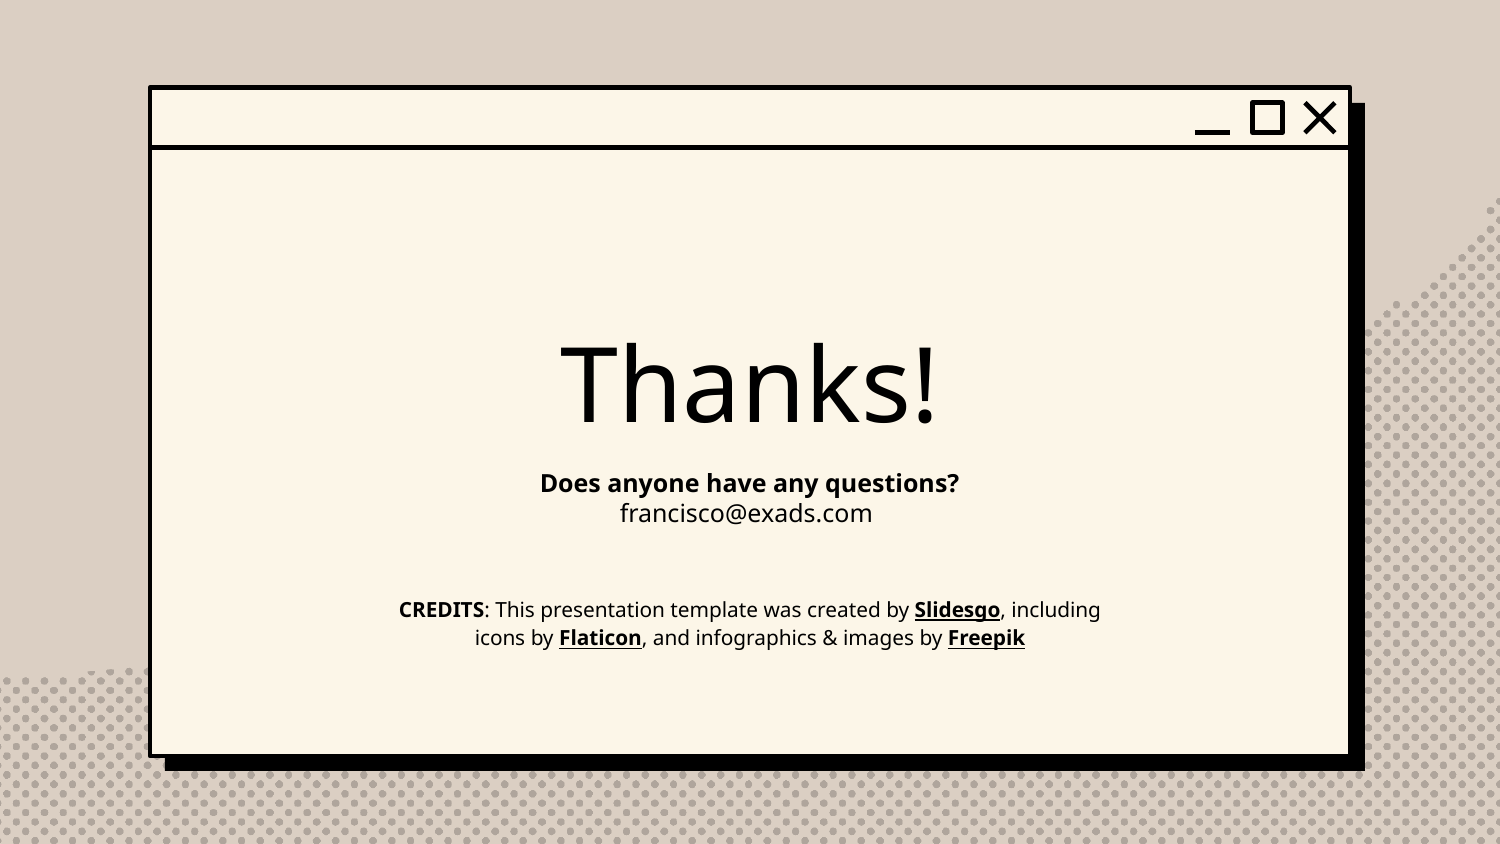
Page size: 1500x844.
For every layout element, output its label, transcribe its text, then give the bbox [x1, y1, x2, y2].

subtitle Does anyone have any questions? francisco@exads.com [375, 453, 1125, 541]
title Thanks! [375, 302, 1125, 453]
